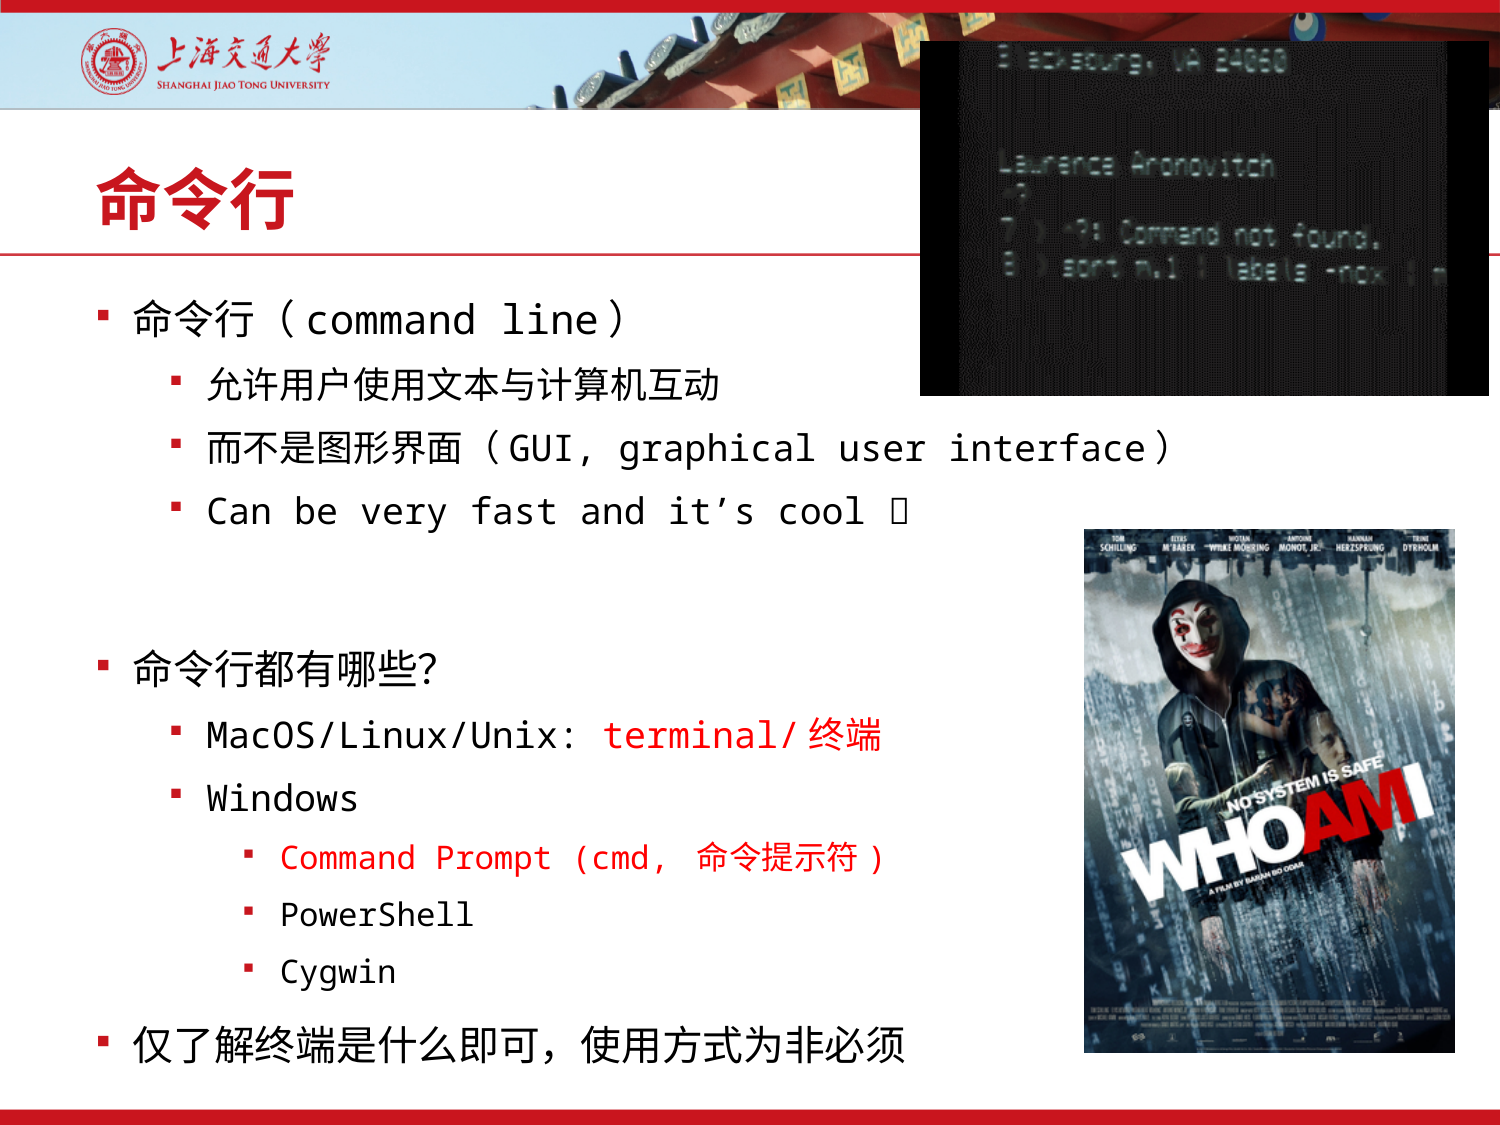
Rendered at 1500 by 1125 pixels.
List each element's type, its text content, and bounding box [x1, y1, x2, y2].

list 命令行（command line） 允许用户使用文本与计算机互动 而不是图形界面（GUI, graphical user interface） Can be very fast and it’s cool  命令行都有哪些？ MacOS/Linux/Unix: terminal/终端 Windows Command Prompt (cmd, 命令提示符) PowerShell Cygwin 仅了解终端是什么即可，使用方式为非必须 [81, 276, 1455, 1084]
title 命令行 [81, 160, 920, 255]
picture [0, 0, 1500, 396]
picture [1083, 529, 1455, 1053]
